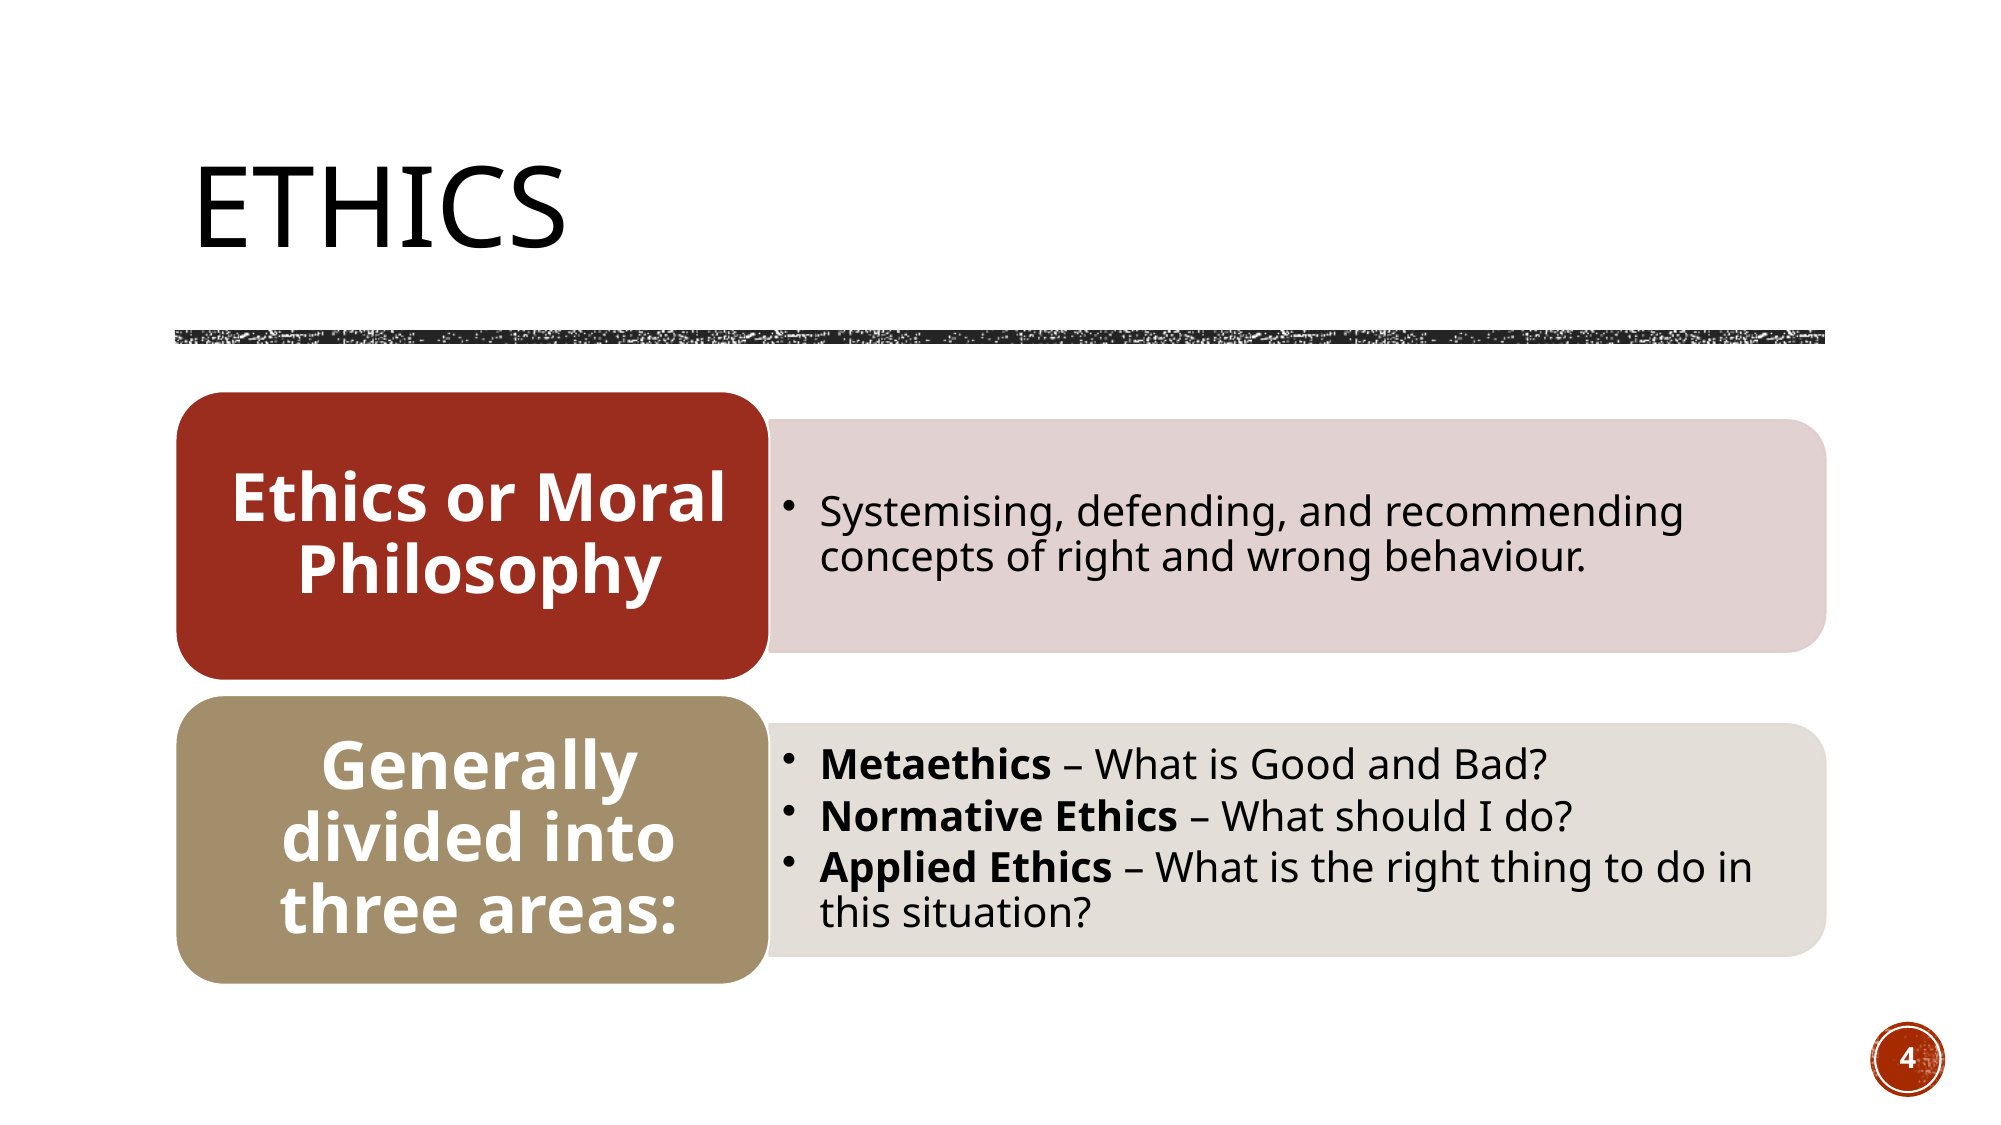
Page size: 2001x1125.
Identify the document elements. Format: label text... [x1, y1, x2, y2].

title Ethics [175, 79, 1826, 329]
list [176, 392, 1824, 984]
text_box [174, 329, 1826, 344]
slide_number 4 [1855, 1028, 1961, 1089]
